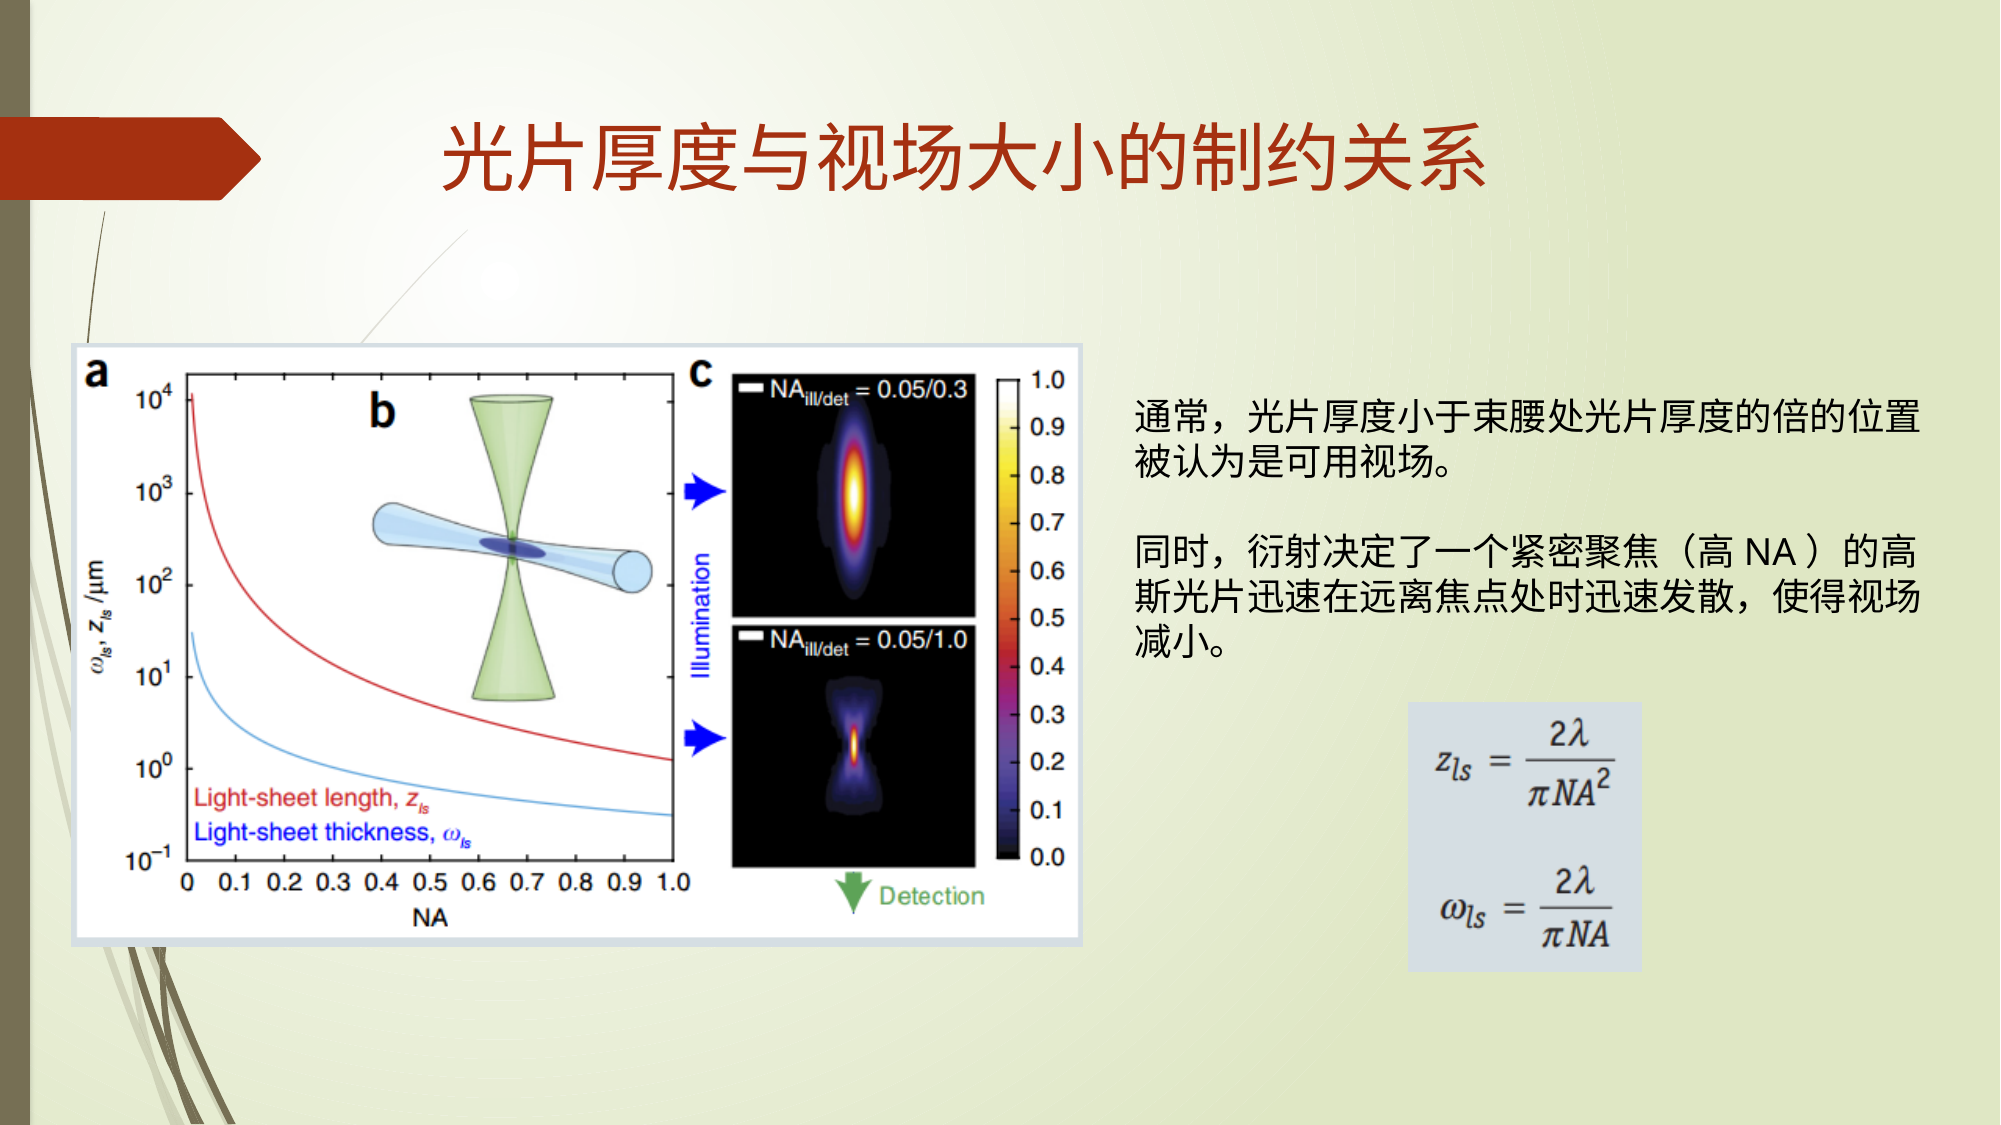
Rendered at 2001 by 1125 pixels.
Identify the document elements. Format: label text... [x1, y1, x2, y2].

picture [71, 343, 1083, 948]
picture [1408, 702, 1642, 972]
title 光片厚度与视场大小的制约关系 [425, 102, 1888, 227]
